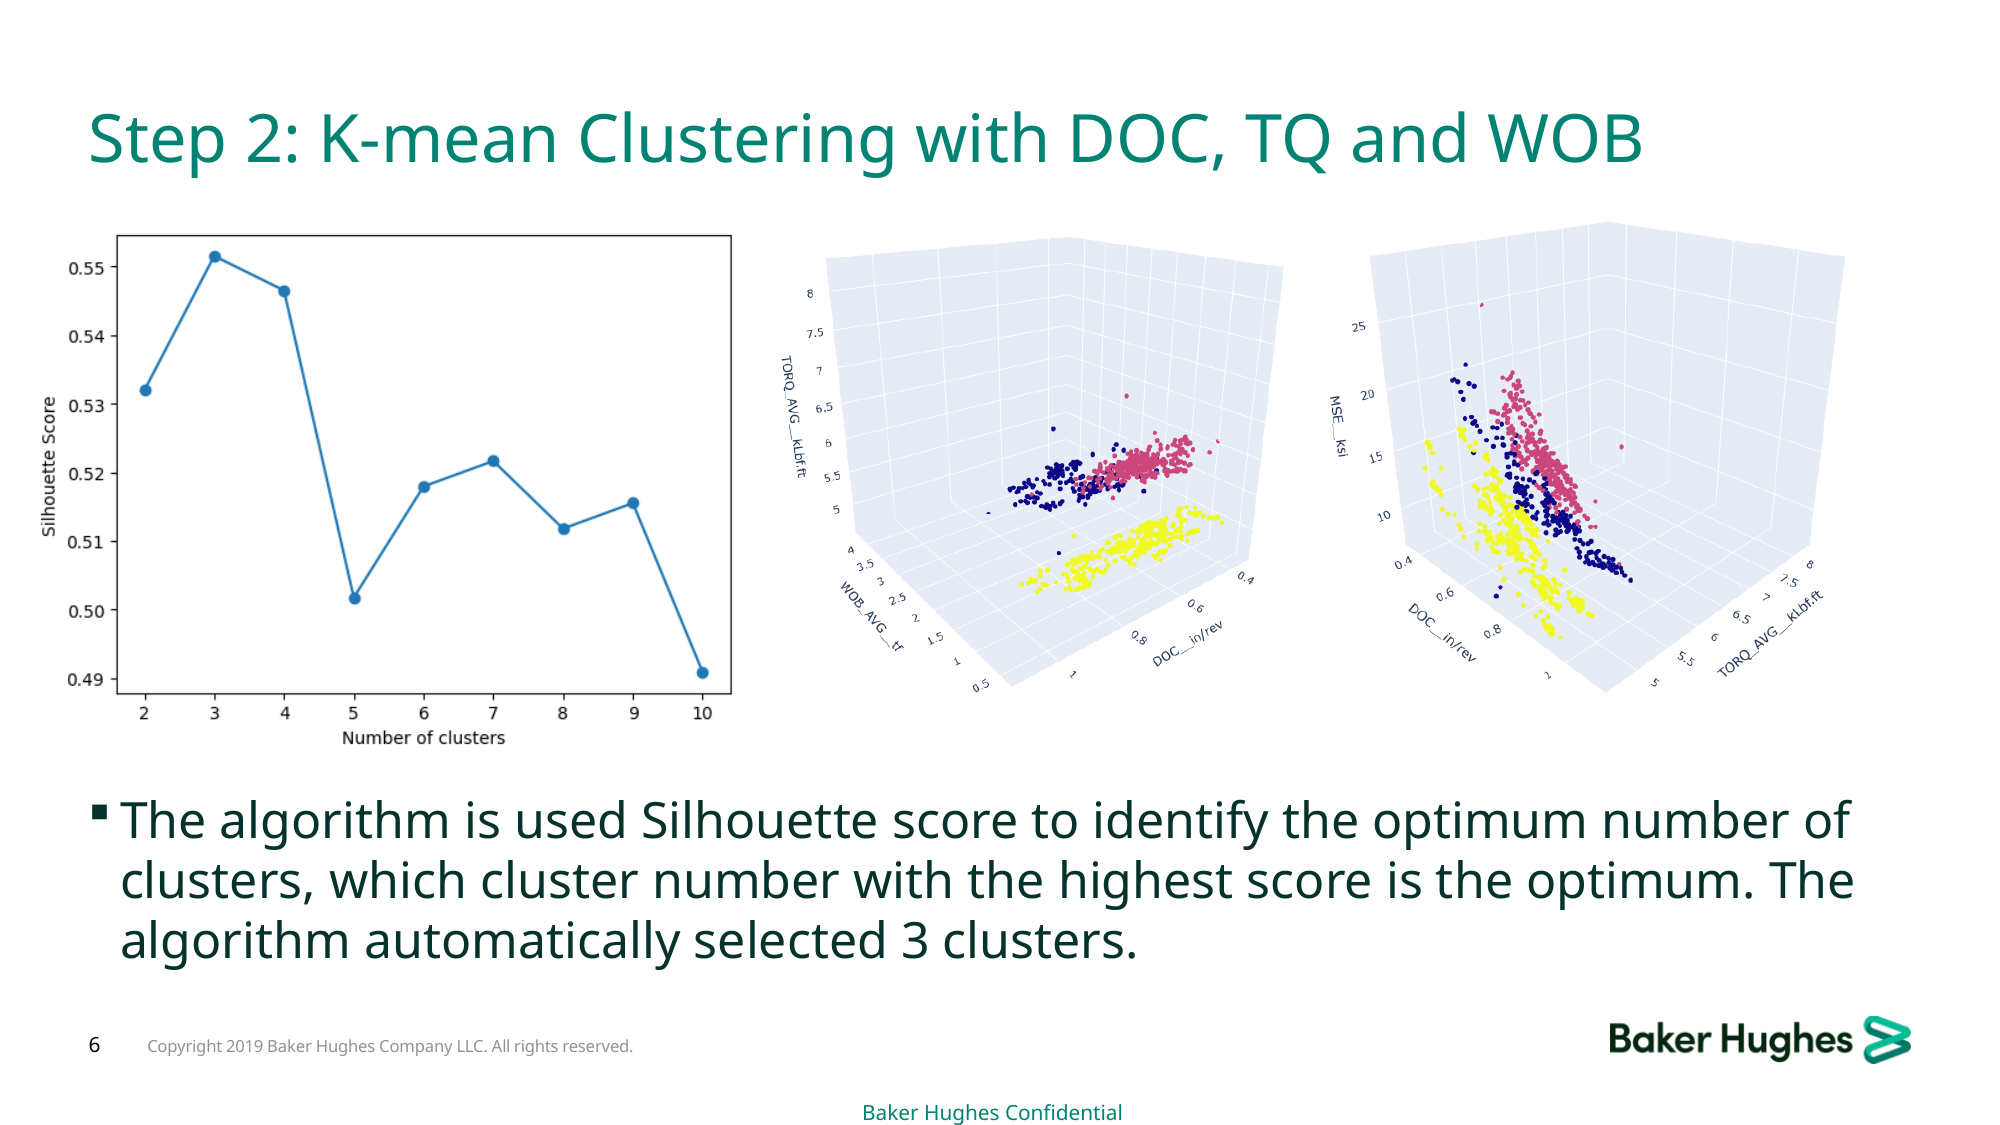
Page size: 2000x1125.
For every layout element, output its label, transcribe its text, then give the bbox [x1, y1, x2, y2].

picture [30, 224, 743, 759]
slide_number 6 [88, 1033, 131, 1059]
footer Copyright 2019 Baker Hughes Company LLC. All rights reserved. [147, 1033, 1513, 1059]
picture [765, 224, 1303, 717]
picture [1610, 1016, 1911, 1064]
list The algorithm is used Silhouette score to identify the optimum number of clusters, which cluster number with the highest score is the optimum. The algorithm automatically selected 3 clusters. [88, 789, 1911, 972]
picture [1322, 207, 1860, 709]
title Step 2: K-mean Clustering with DOC, TQ and WOB [88, 103, 1911, 178]
